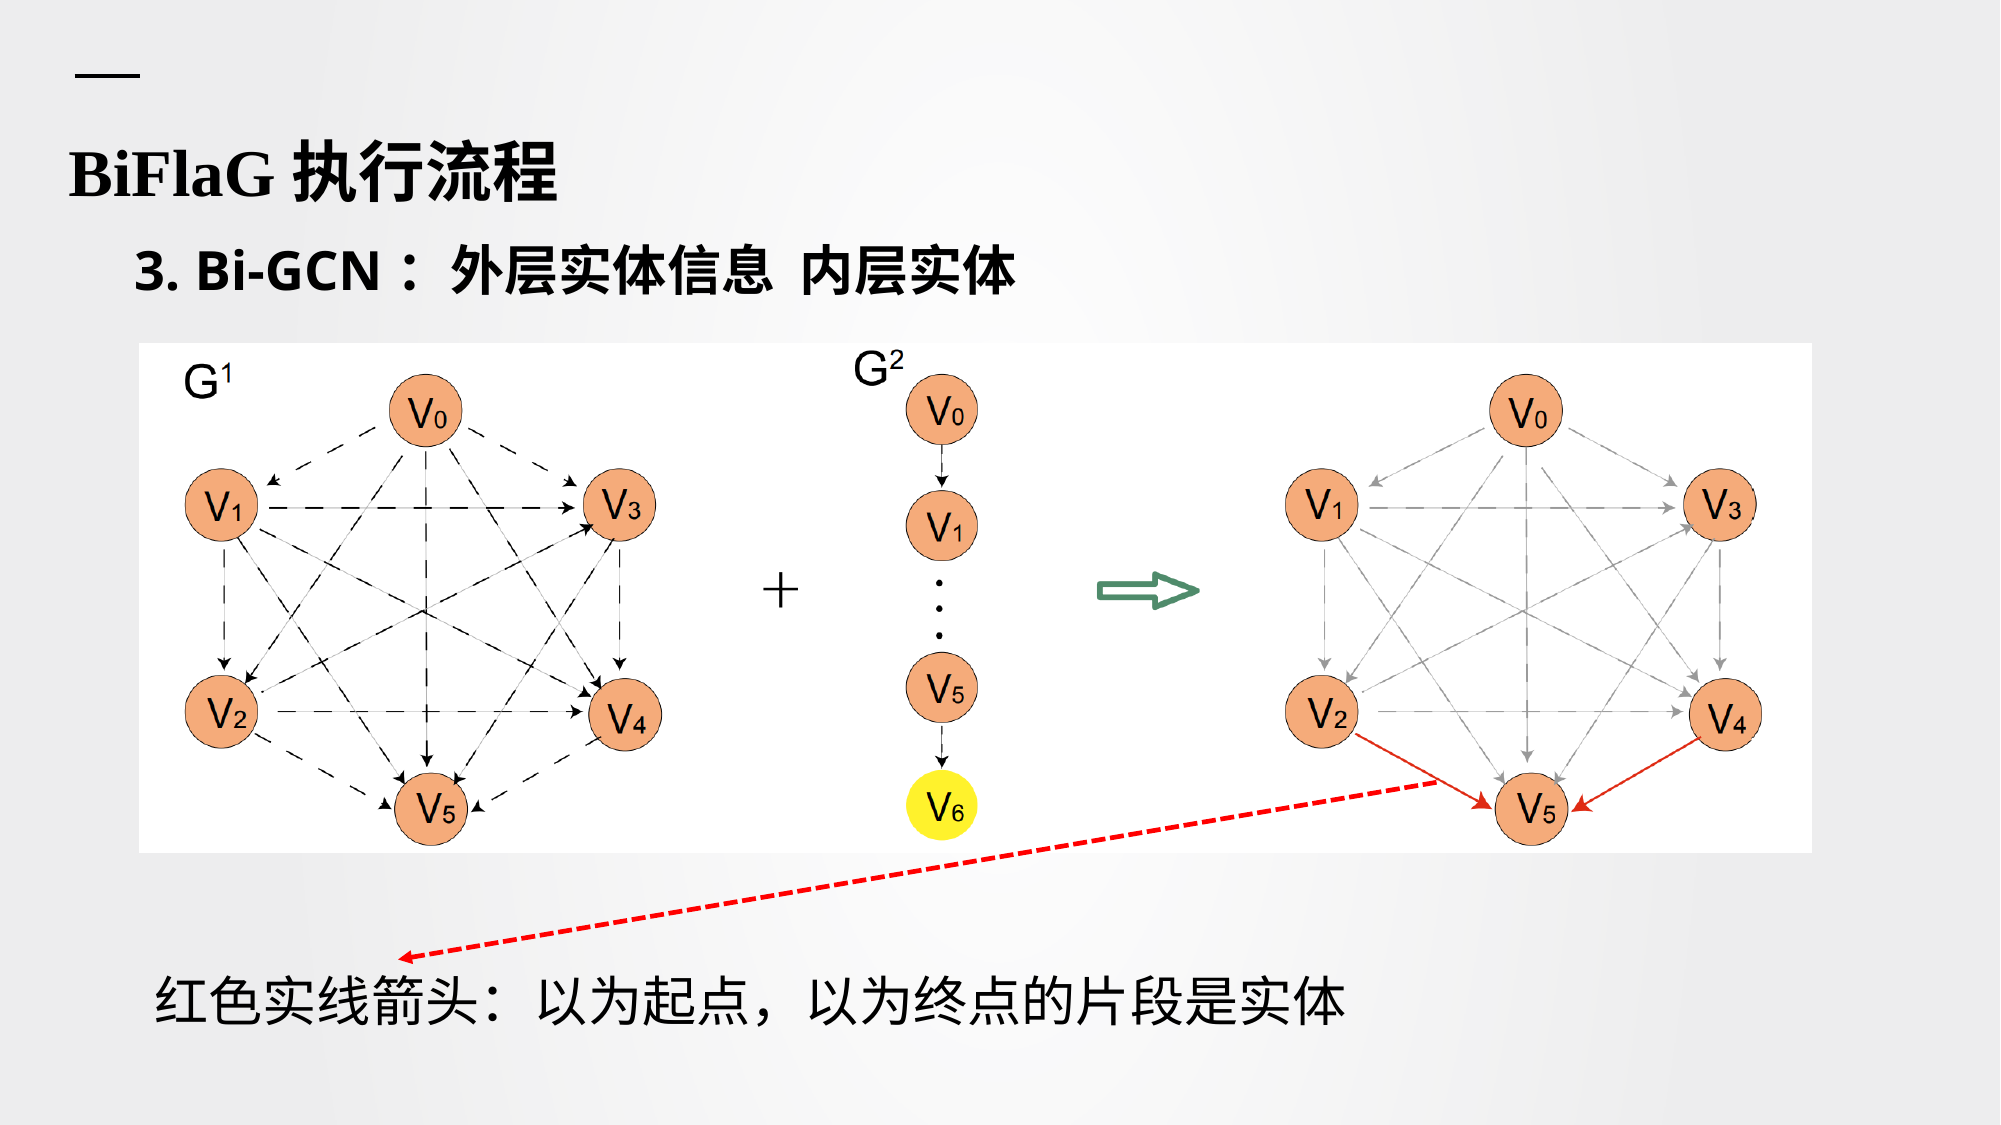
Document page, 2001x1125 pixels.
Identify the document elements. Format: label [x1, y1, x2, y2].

text_box [53, 76, 692, 211]
text_box [398, 782, 1437, 960]
picture [0, 0, 2000, 1125]
